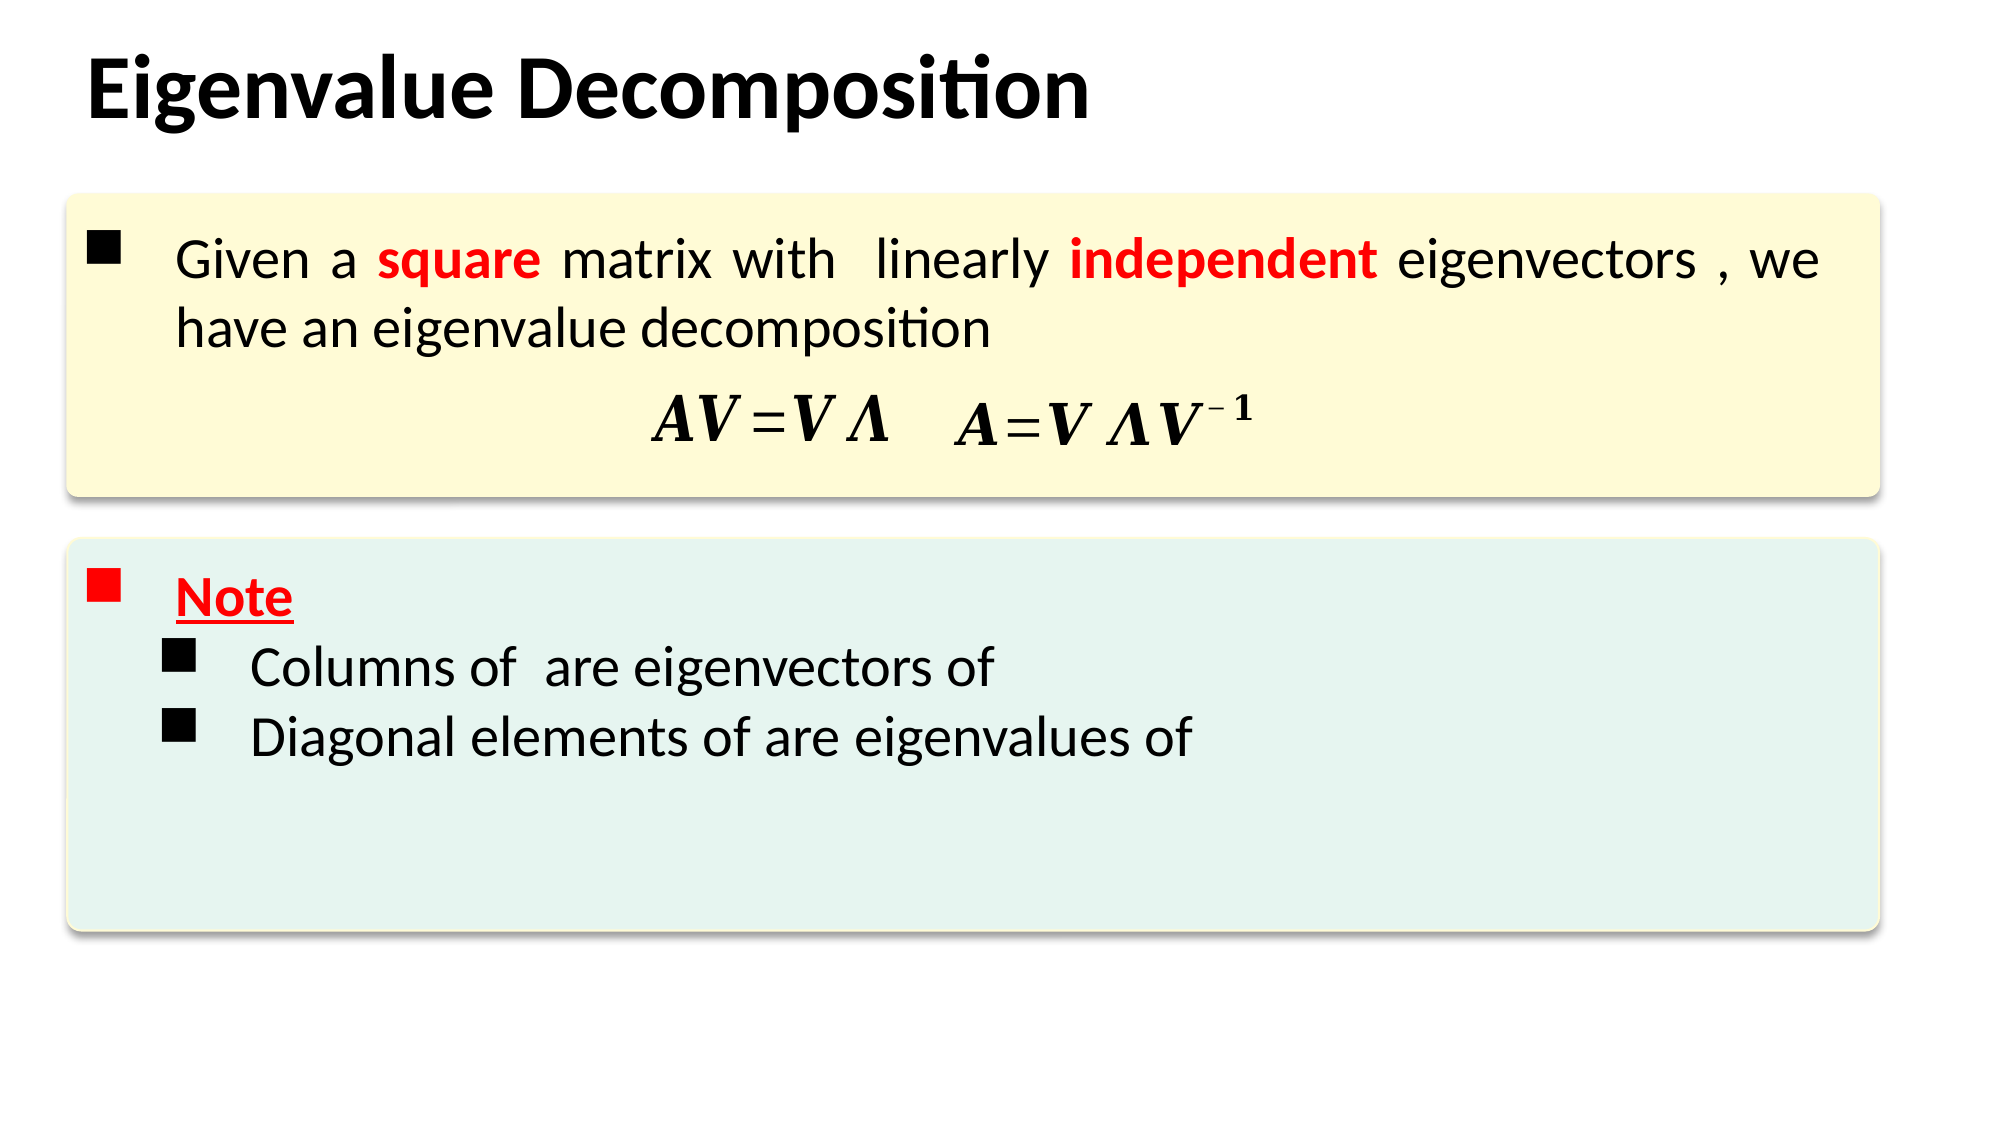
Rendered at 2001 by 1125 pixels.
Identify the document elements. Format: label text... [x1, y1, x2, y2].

text_box [66, 193, 1881, 497]
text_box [67, 537, 1879, 931]
text_box Eigenvalue Decomposition [72, 19, 1108, 145]
